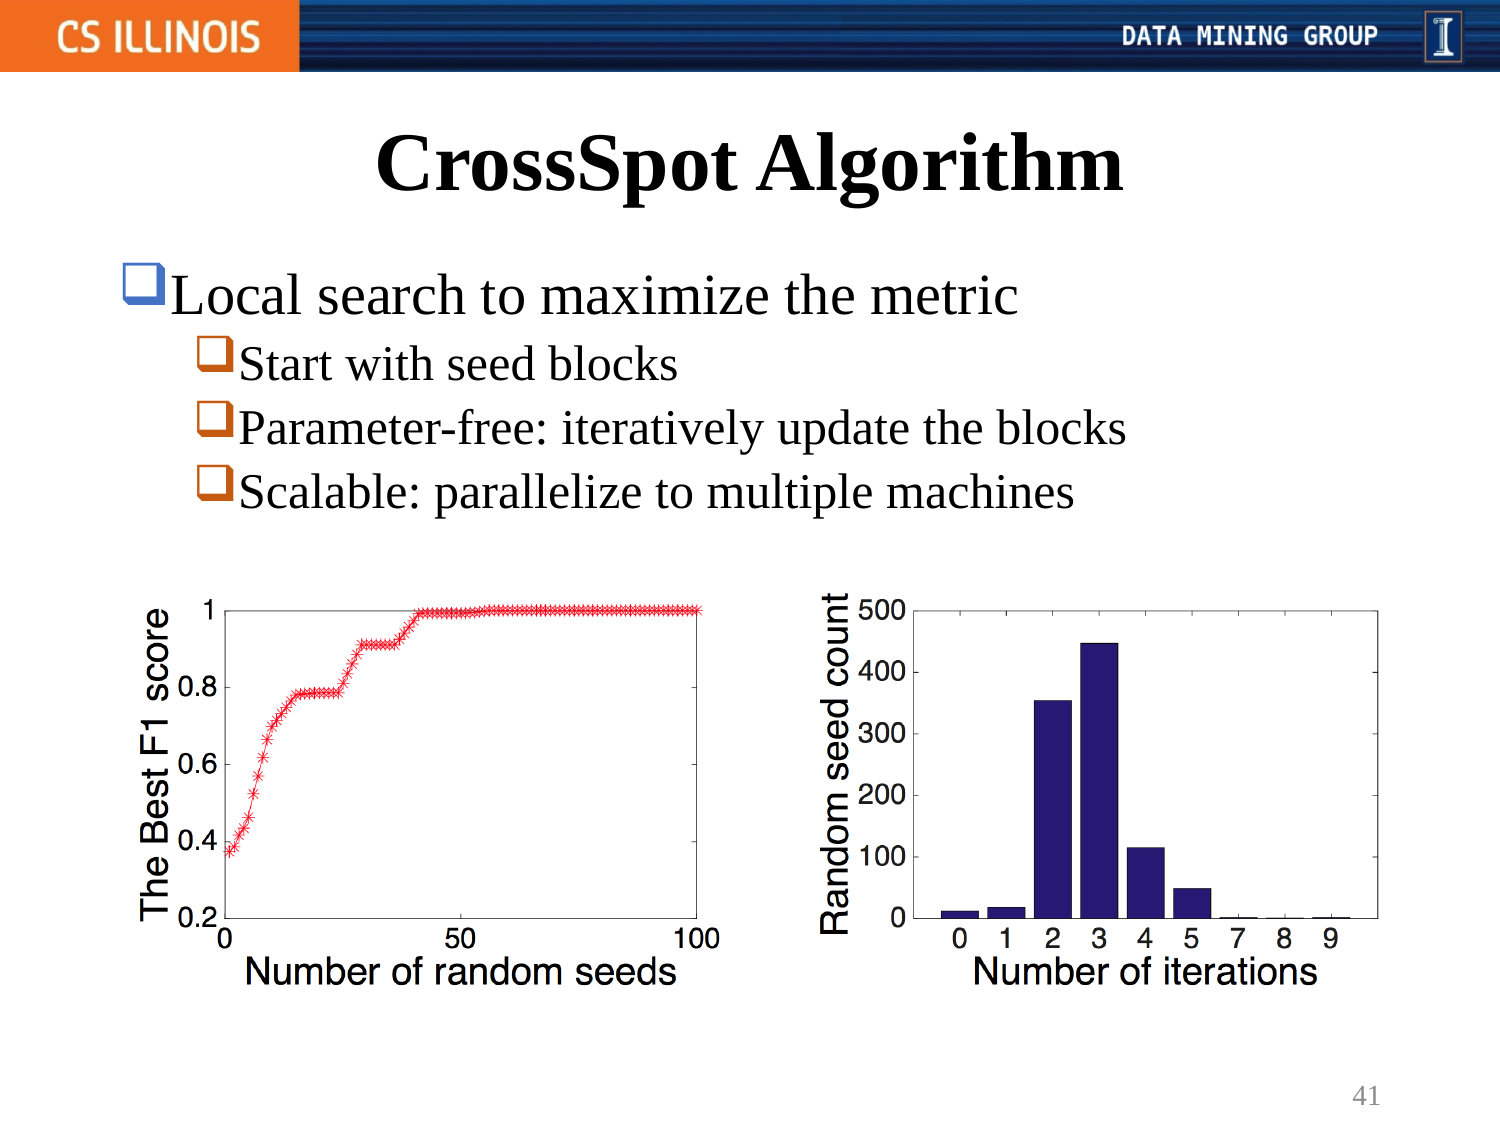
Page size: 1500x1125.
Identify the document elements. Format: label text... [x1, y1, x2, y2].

picture [114, 589, 1386, 992]
slide_number 41 [1059, 1074, 1397, 1113]
title CrossSpot Algorithm [103, 100, 1397, 227]
list Local search to maximize the metric Start with seed blocks Parameter-free: iteratively update the blocks Scalable: parallelize to multiple machines [103, 256, 1397, 1058]
picture [0, 0, 1500, 72]
